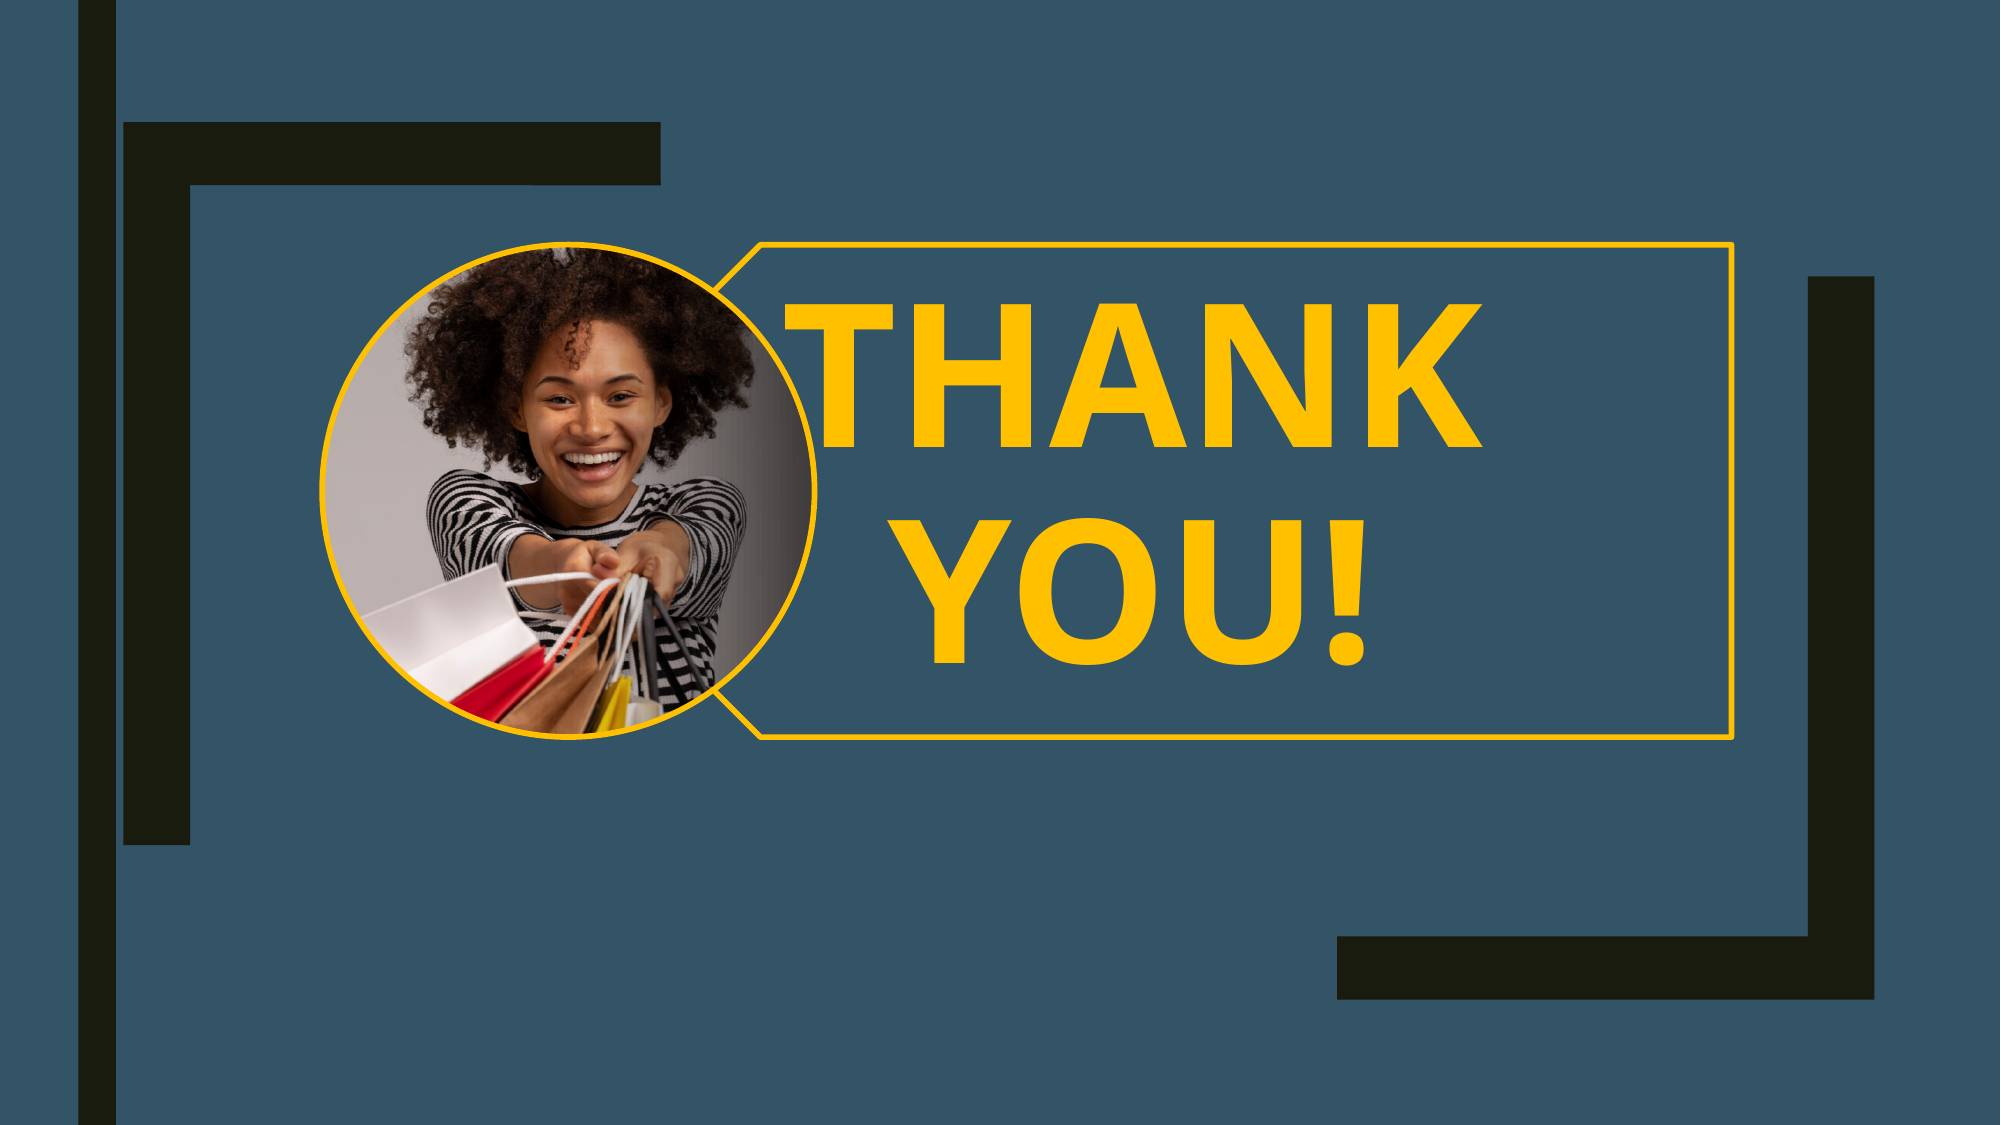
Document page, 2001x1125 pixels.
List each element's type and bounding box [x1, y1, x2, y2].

text_box [112, 0, 2000, 163]
text_box [314, 230, 1786, 738]
